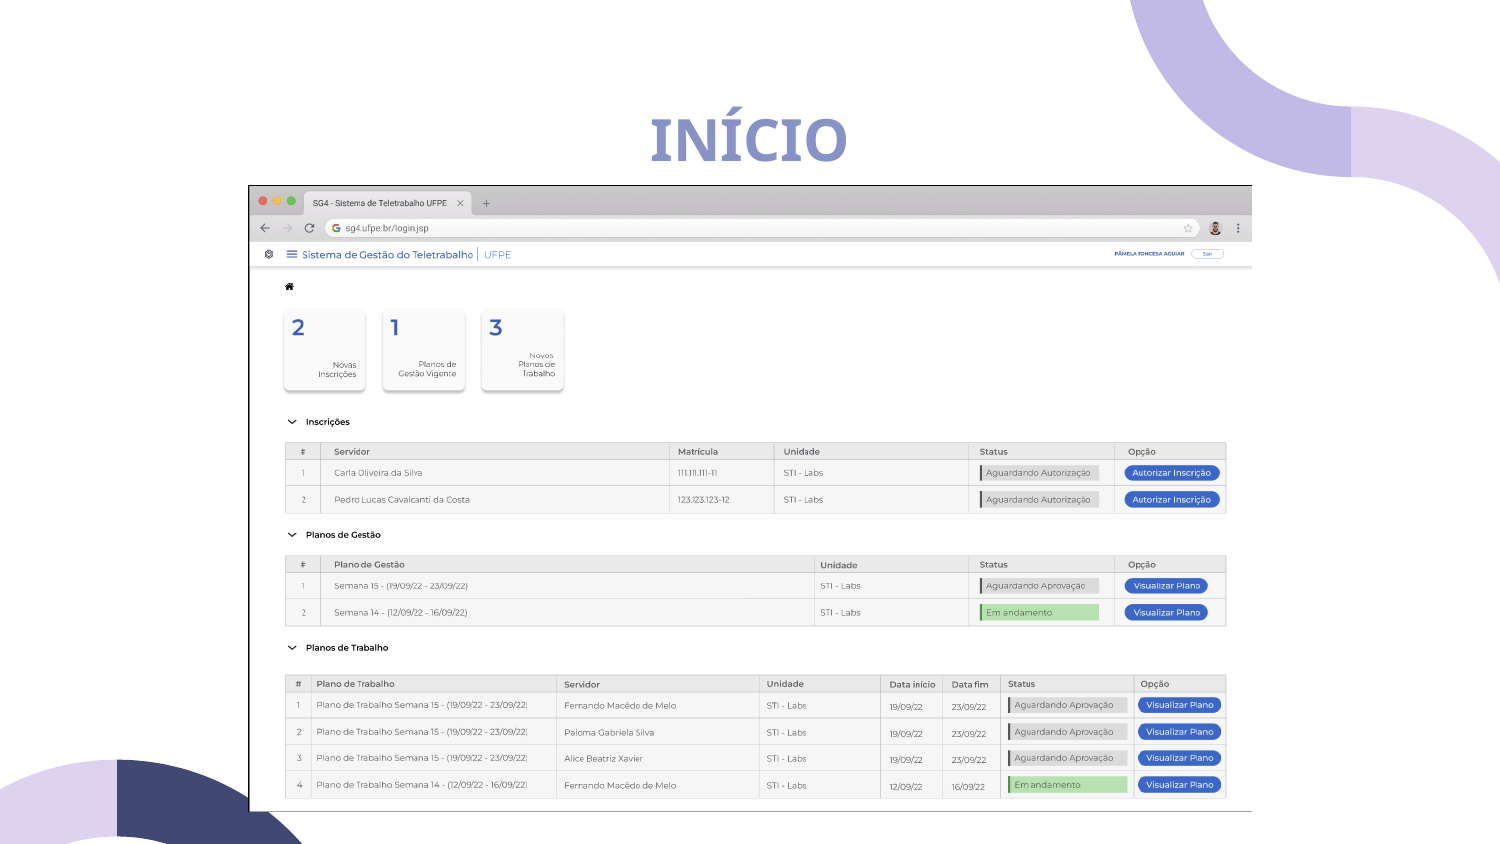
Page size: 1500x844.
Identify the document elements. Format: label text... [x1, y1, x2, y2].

picture [247, 184, 1252, 813]
title INÍCIO [116, 88, 1383, 167]
